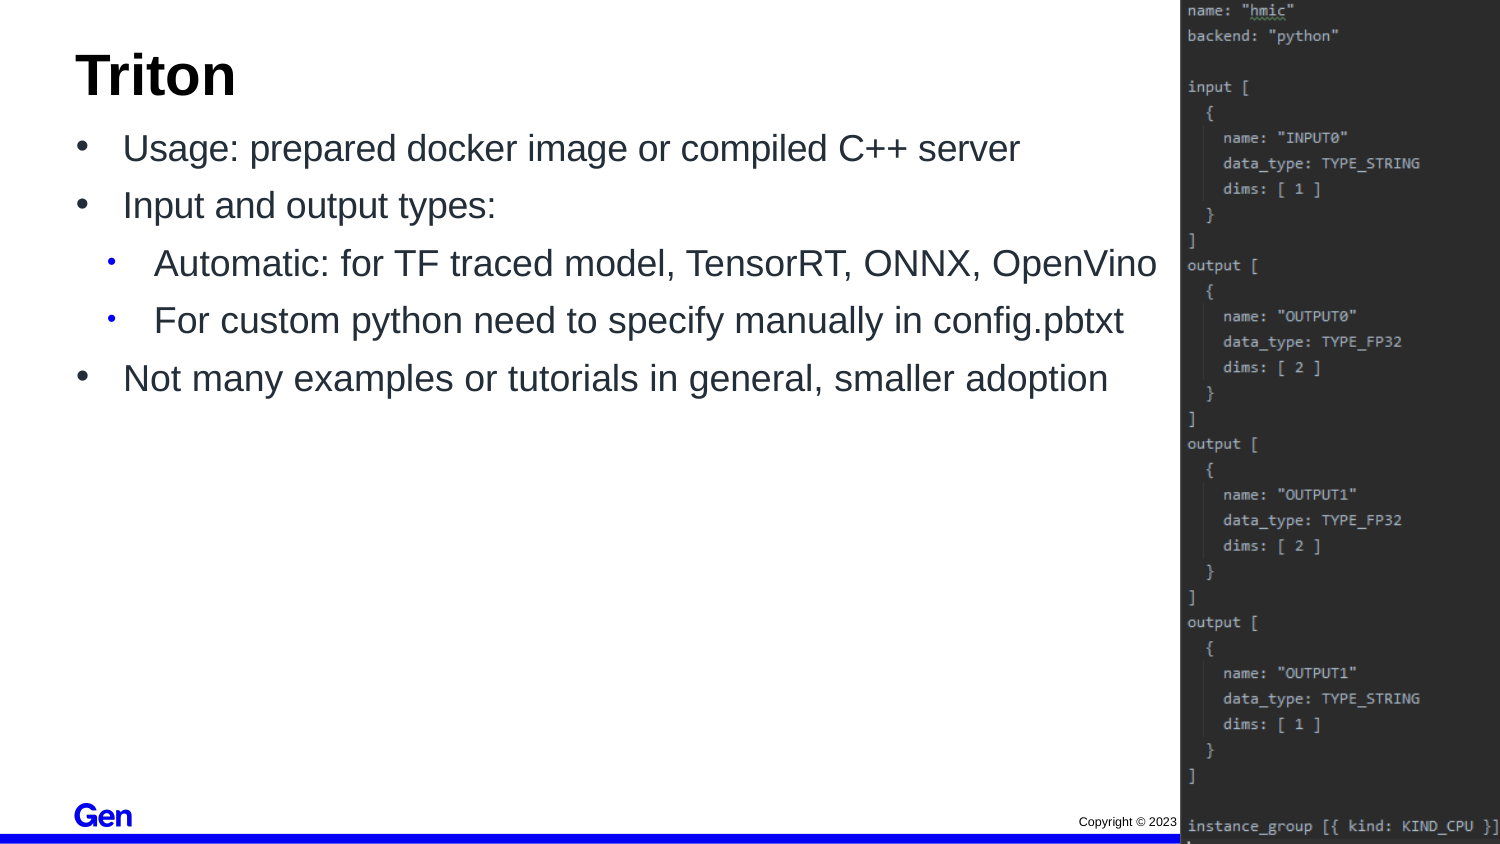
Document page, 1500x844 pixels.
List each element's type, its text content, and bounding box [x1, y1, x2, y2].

picture [1180, 0, 1500, 844]
list Usage: prepared docker image or compiled C++ server Input and output types: Automatic: for TF traced model, TensorRT, ONNX, OpenVino For custom python need to specify manually in config.pbtxt Not many examples or tutorials in general, smaller adoption [75, 115, 1175, 409]
footer Copyright © 2023 Gen Digital Inc. All rights reserved. [1078, 813, 1175, 829]
picture [74, 803, 132, 827]
title Triton [75, 37, 1175, 115]
